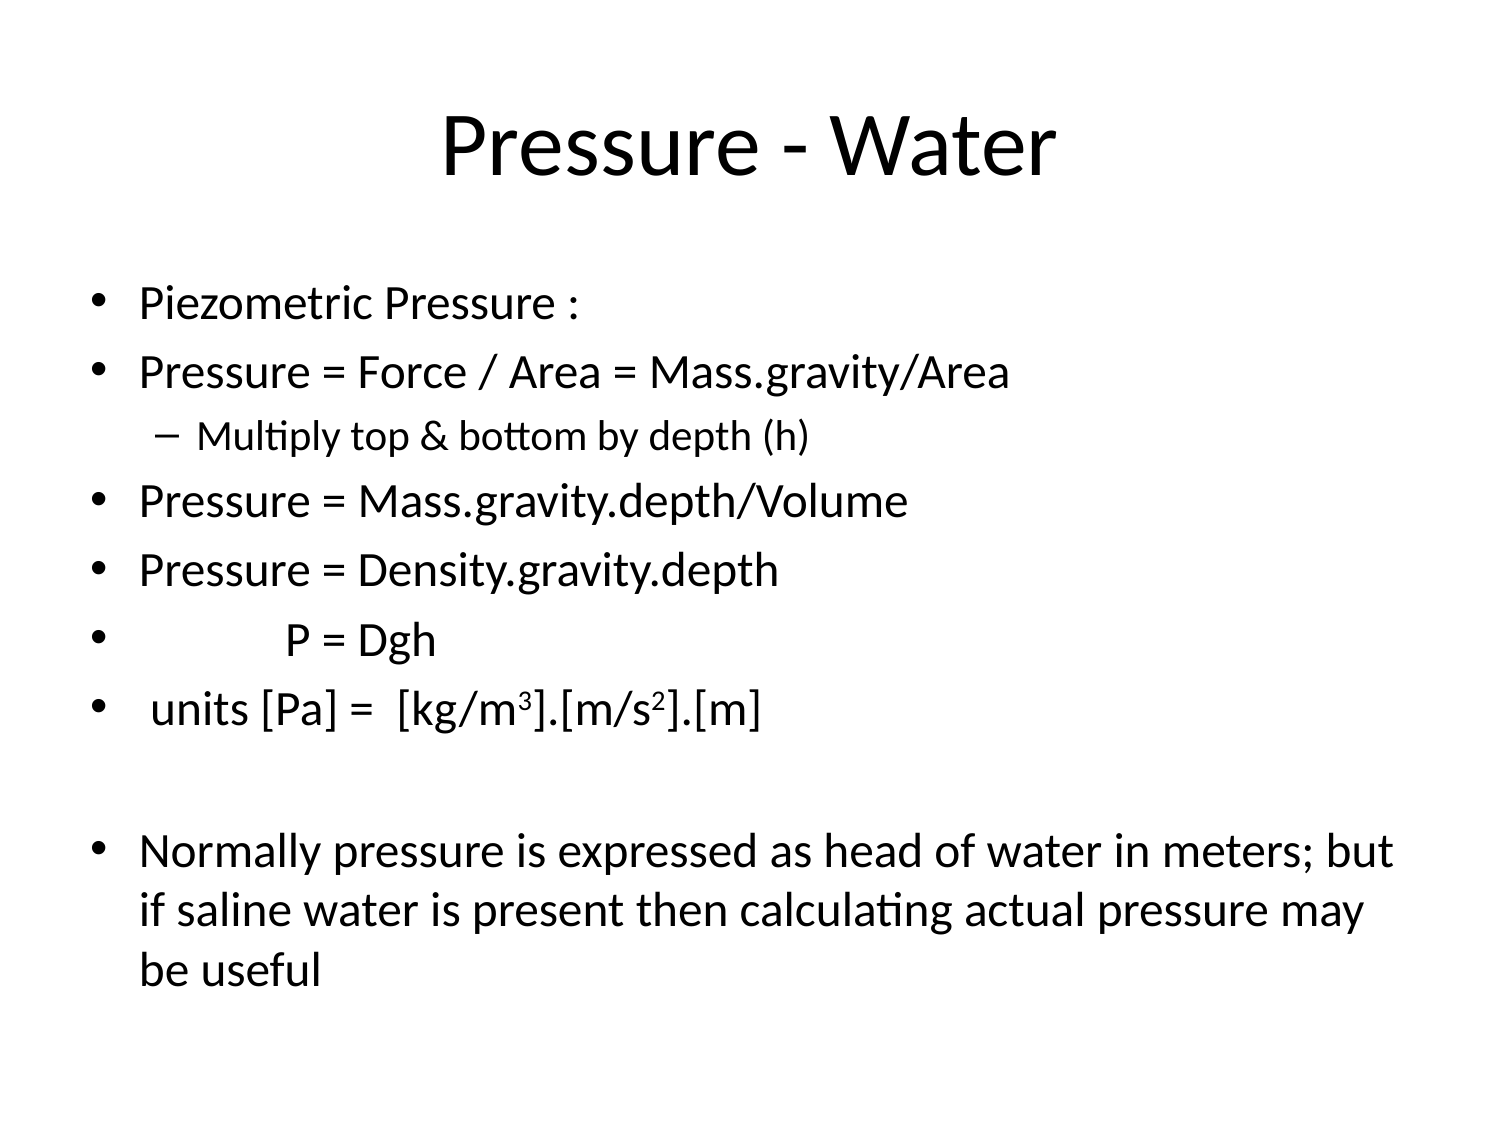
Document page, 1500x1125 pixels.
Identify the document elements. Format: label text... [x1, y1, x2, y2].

list Piezometric Pressure : Pressure = Force / Area = Mass.gravity/Area Multiply top & bottom by depth (h) Pressure = Mass.gravity.depth/Volume Pressure = Density.gravity.depth P = Dgh units [Pa] = [kg/m3].[m/s2].[m] Normally pressure is expressed as head of water in meters; but if saline water is present then calculating actual pressure may be useful [75, 262, 1425, 1005]
title Pressure - Water [75, 45, 1425, 233]
